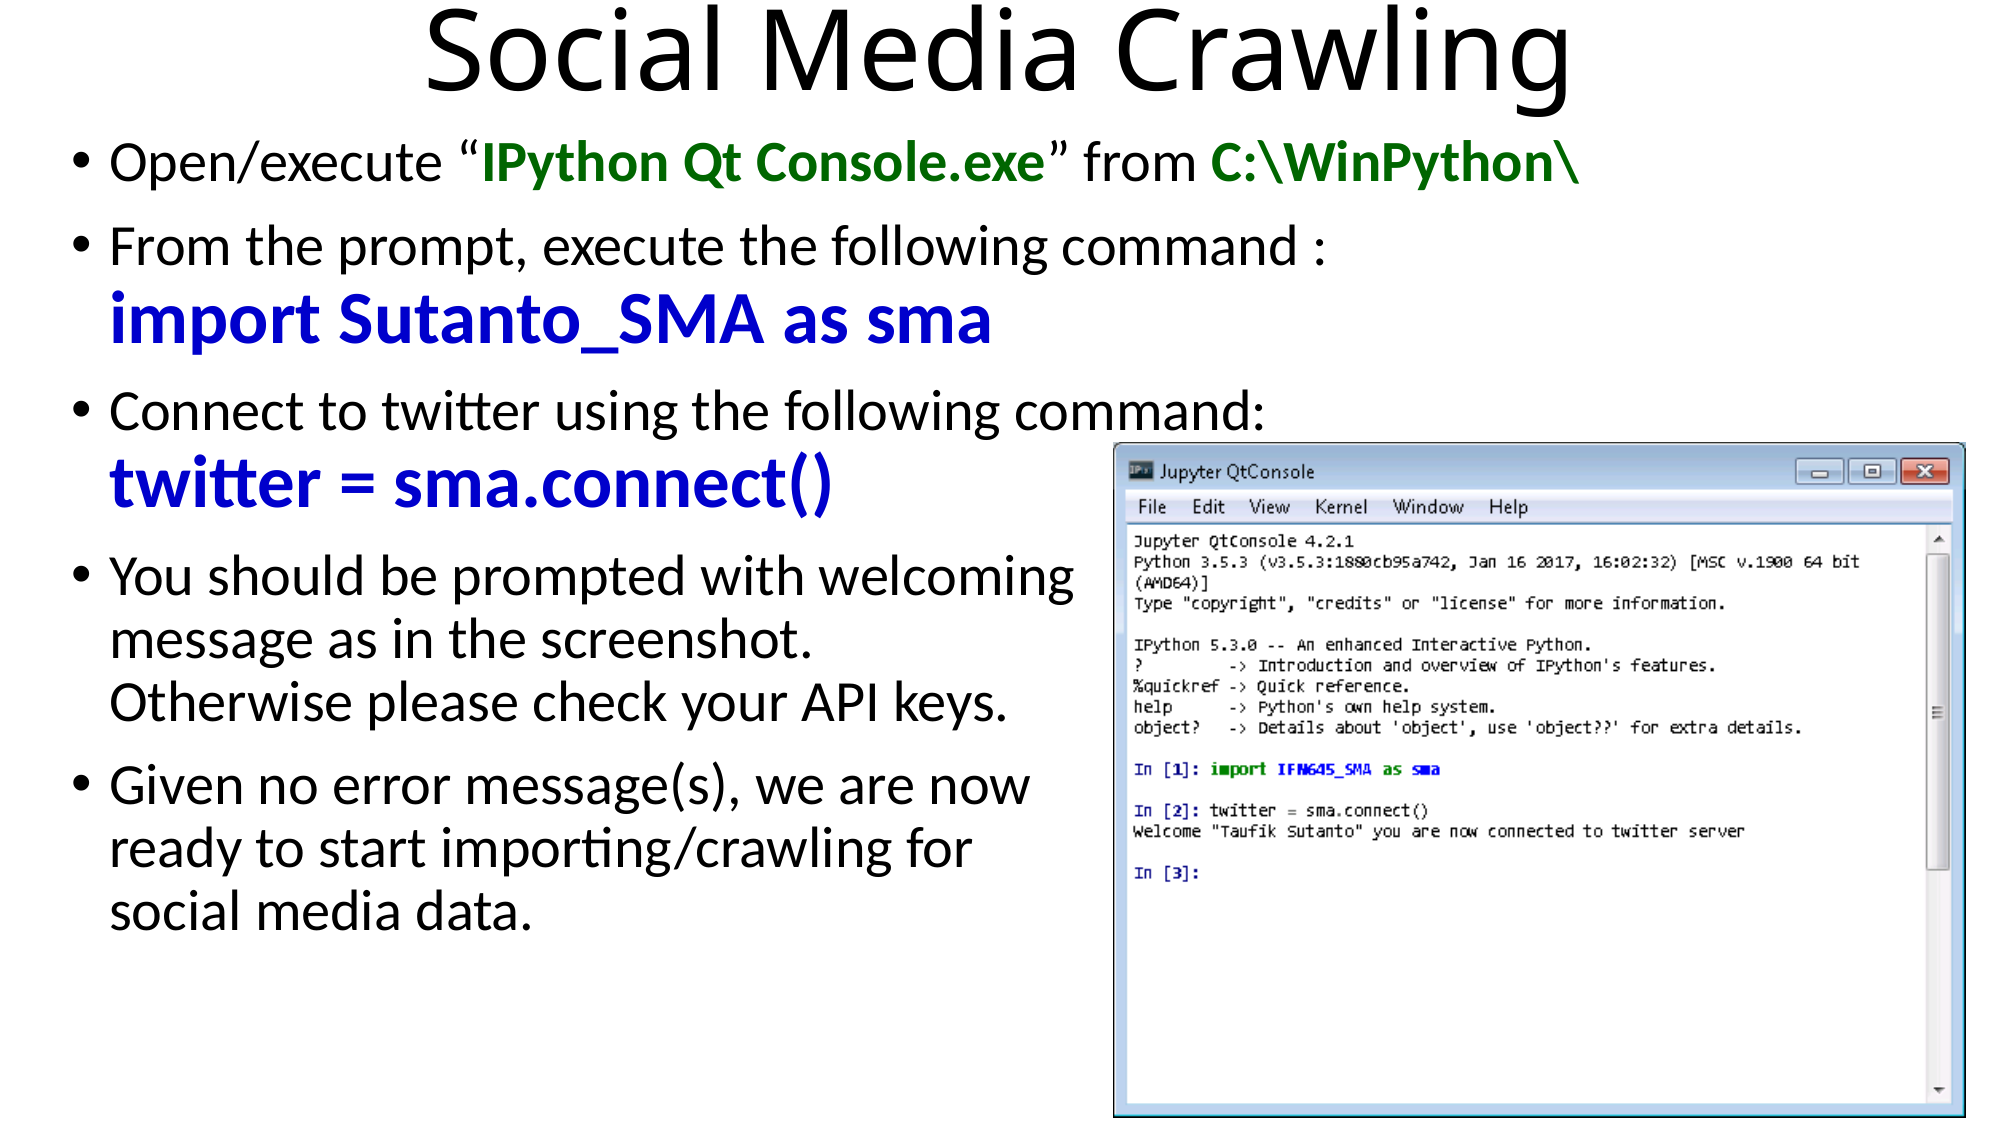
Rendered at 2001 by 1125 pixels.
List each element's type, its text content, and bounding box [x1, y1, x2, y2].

picture [1113, 442, 1966, 1118]
text_box Social Media Crawling [137, 11, 1863, 97]
list Open/execute “IPython Qt Console.exe” from C:\WinPython\ From the prompt, execute the following command : import Sutanto_SMA as sma Connect to twitter using the following command: twitter = sma.connect() You should be prompted with welcoming message as in the screenshot. Otherwise please check your API keys. Given no error message(s), we are now ready to start importing/crawling for social media data. [56, 124, 1984, 1090]
